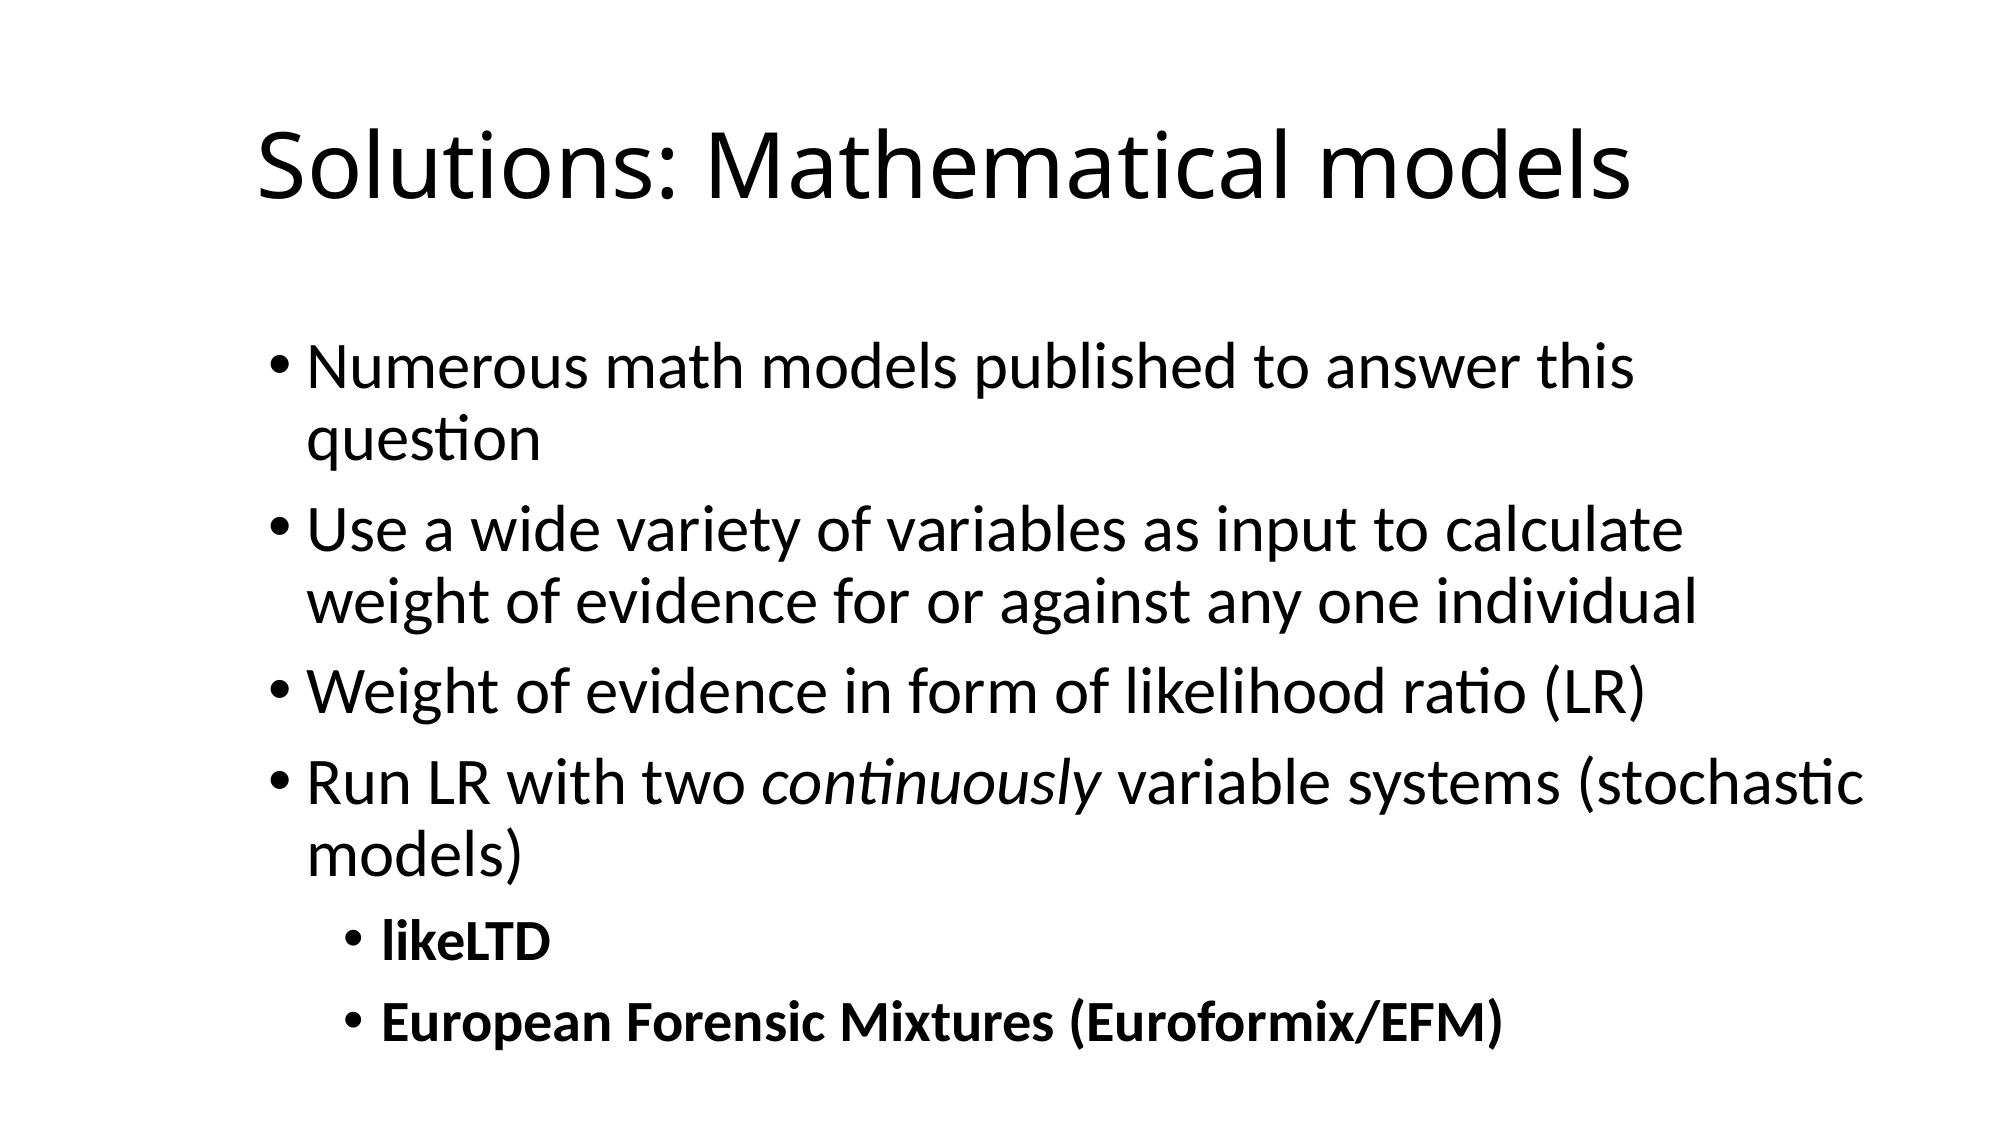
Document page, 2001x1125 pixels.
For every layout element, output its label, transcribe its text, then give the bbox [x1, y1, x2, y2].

text_box Numerous math models published to answer this question Use a wide variety of variables as input to calculate weight of evidence for or against any one individual Weight of evidence in form of likelihood ratio (LR) Run LR with two continuously variable systems (stochastic models) likeLTD European Forensic Mixtures (Euroformix/EFM) [253, 323, 1899, 1062]
text_box Solutions: Mathematical models [241, 59, 1791, 278]
